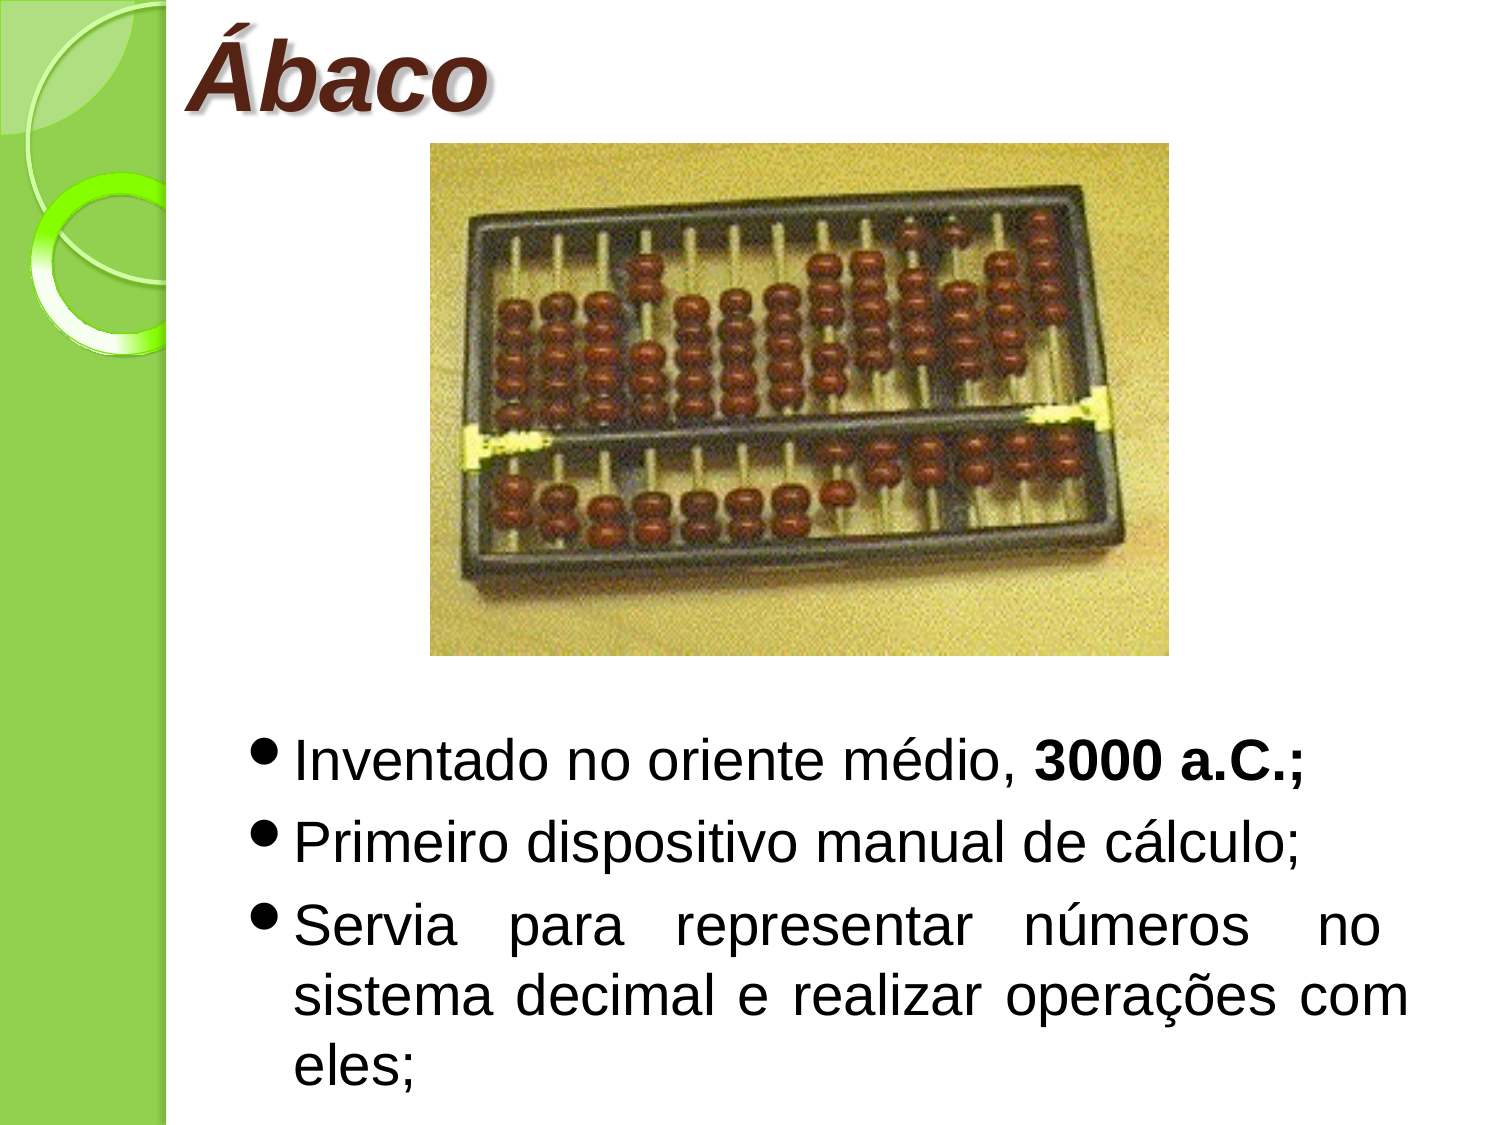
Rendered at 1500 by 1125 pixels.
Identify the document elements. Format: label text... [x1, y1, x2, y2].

picture [21, 0, 1169, 1125]
text_box Inventado no oriente médio, 3000 a.C.; Primeiro dispositivo manual de cálculo; Servia para representar números no sistema decimal e realizar operações com eles; [244, 707, 1433, 1098]
